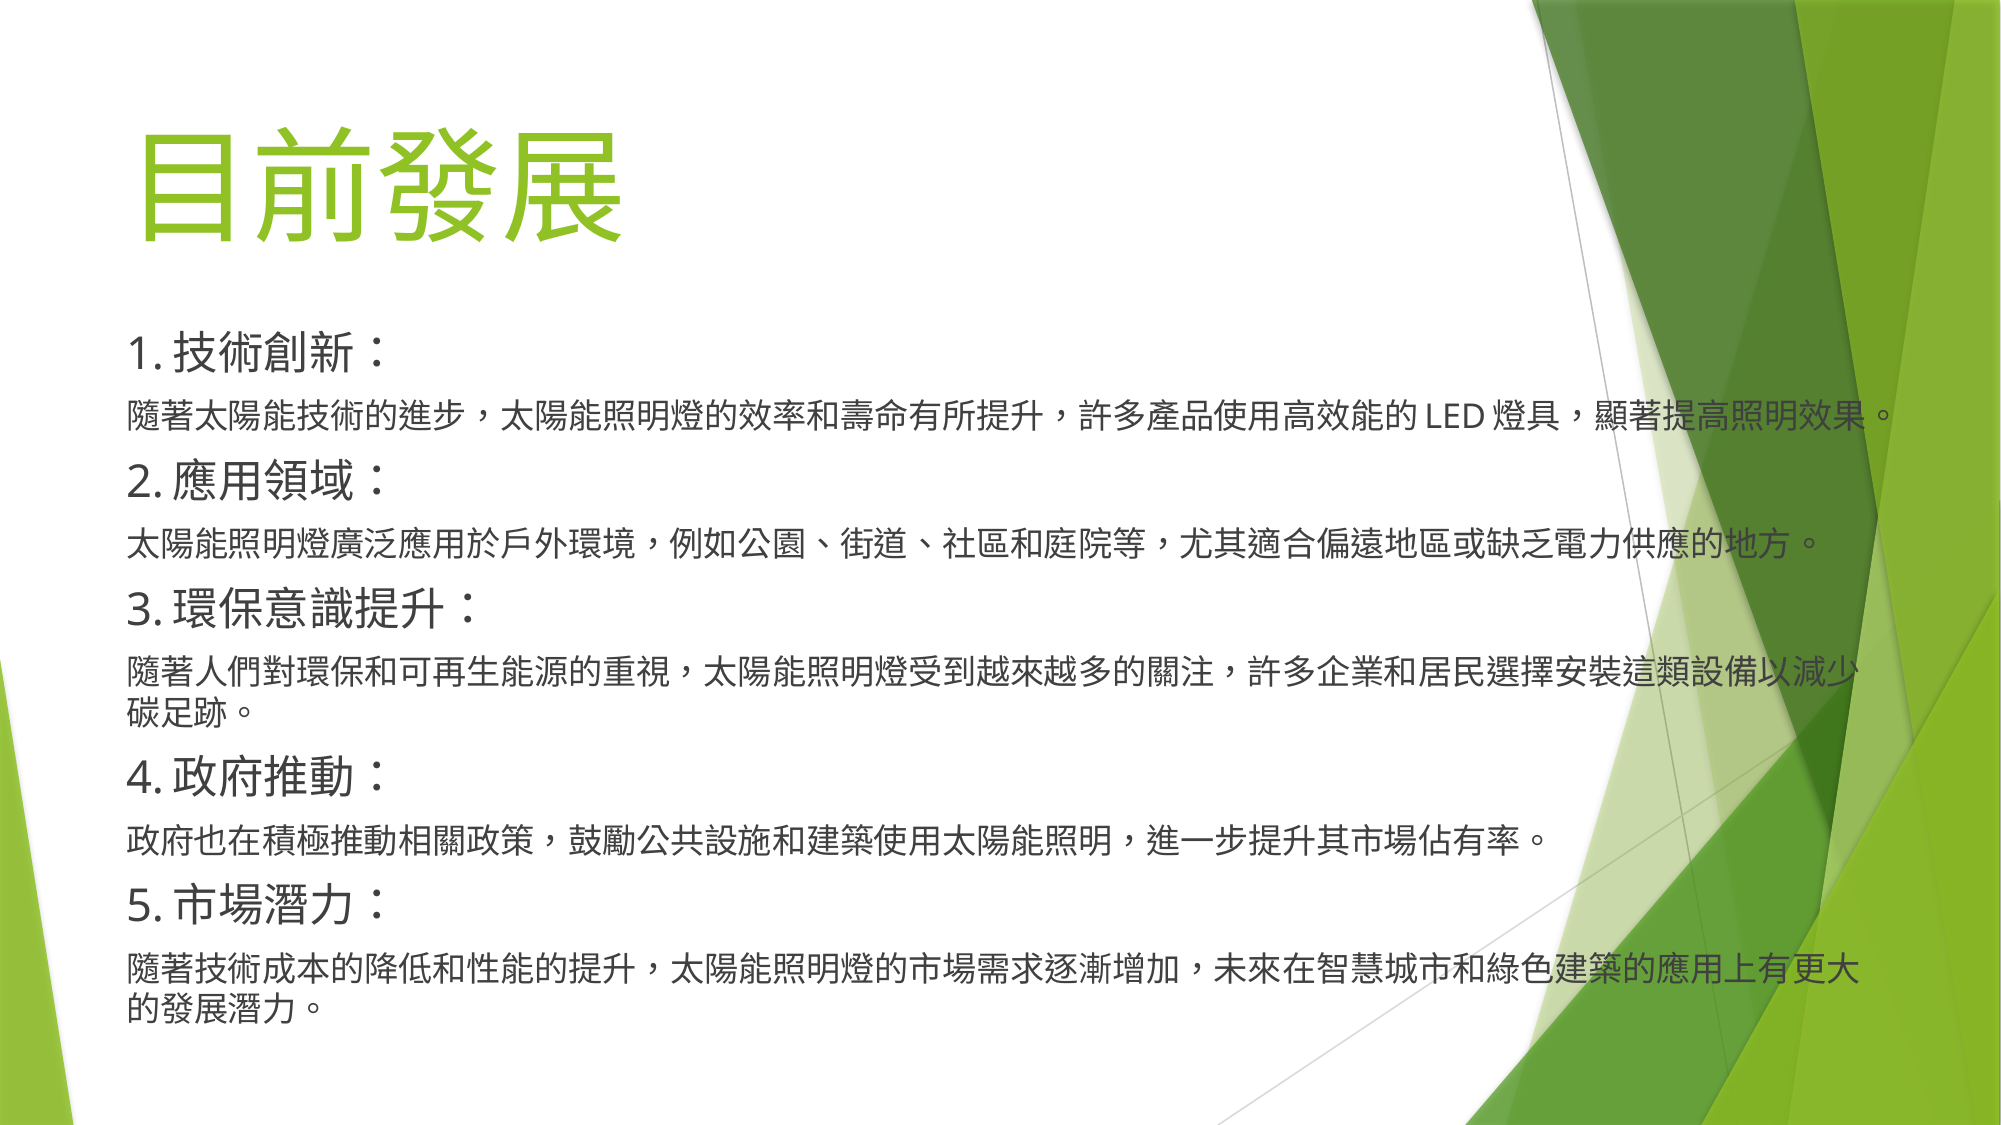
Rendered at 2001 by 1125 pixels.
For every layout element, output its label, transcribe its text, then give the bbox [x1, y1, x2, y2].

title 目前發展 [111, 99, 1522, 316]
list 1.技術創新： 隨著太陽能技術的進步，太陽能照明燈的效率和壽命有所提升，許多產品使用高效能的LED燈具，顯著提高照明效果。 2.應用領域： 太陽能照明燈廣泛應用於戶外環境，例如公園、街道、社區和庭院等，尤其適合偏遠地區或缺乏電力供應的地方。 3.環保意識提升： 隨著人們對環保和可再生能源的重視，太陽能照明燈受到越來越多的關注，許多企業和居民選擇安裝這類設備以減少碳足跡。 4.政府推動： 政府也在積極推動相關政策，鼓勵公共設施和建築使用太陽能照明，進一步提升其市場佔有率。 5.市場潛力： 隨著技術成本的降低和性能的提升，太陽能照明燈的市場需求逐漸增加，未來在智慧城市和綠色建築的應用上有更大的發展潛力。 [111, 316, 1892, 1069]
